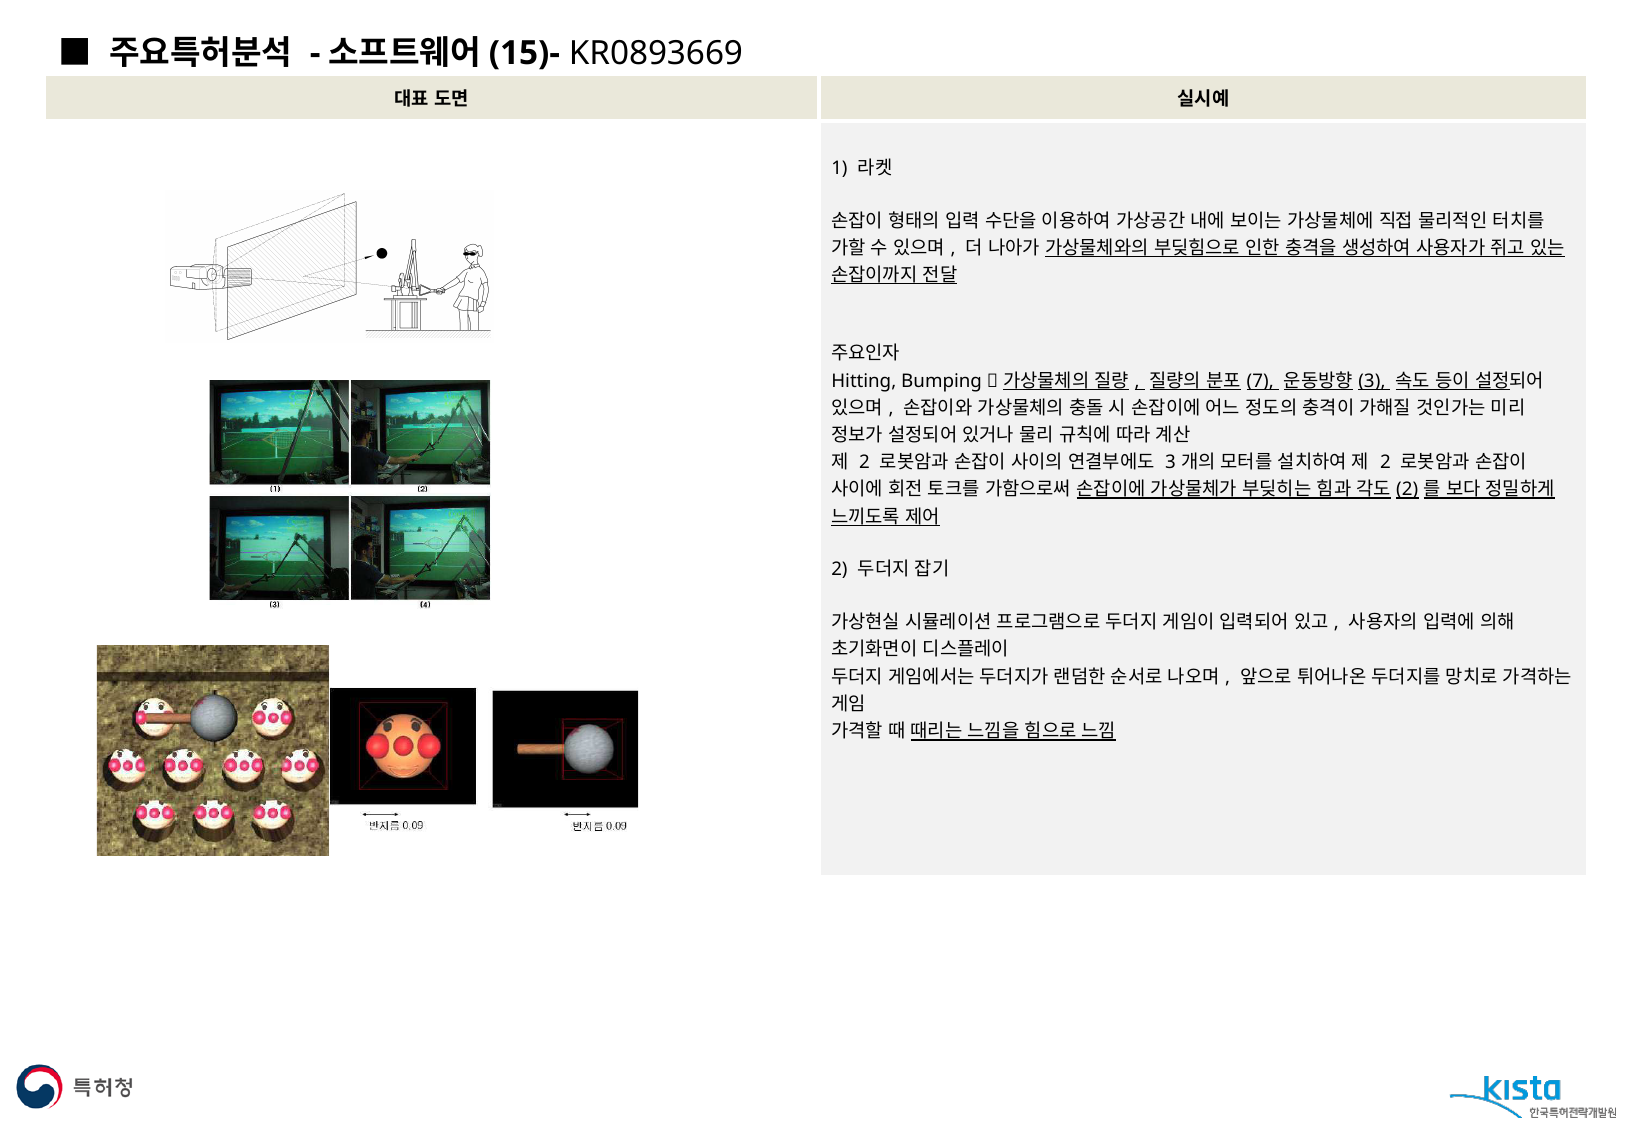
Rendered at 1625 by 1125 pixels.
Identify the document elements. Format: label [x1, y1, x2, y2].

picture [1489, 1076, 1616, 1118]
table_header [46, 76, 817, 119]
picture [10, 1058, 141, 1116]
picture [165, 190, 494, 343]
table_cell [821, 123, 1586, 875]
text_box [44, 30, 464, 72]
table_cell [44, 123, 817, 875]
picture [1449, 1076, 1516, 1118]
picture [96, 645, 639, 858]
table_header [821, 76, 1586, 119]
picture [209, 380, 492, 610]
